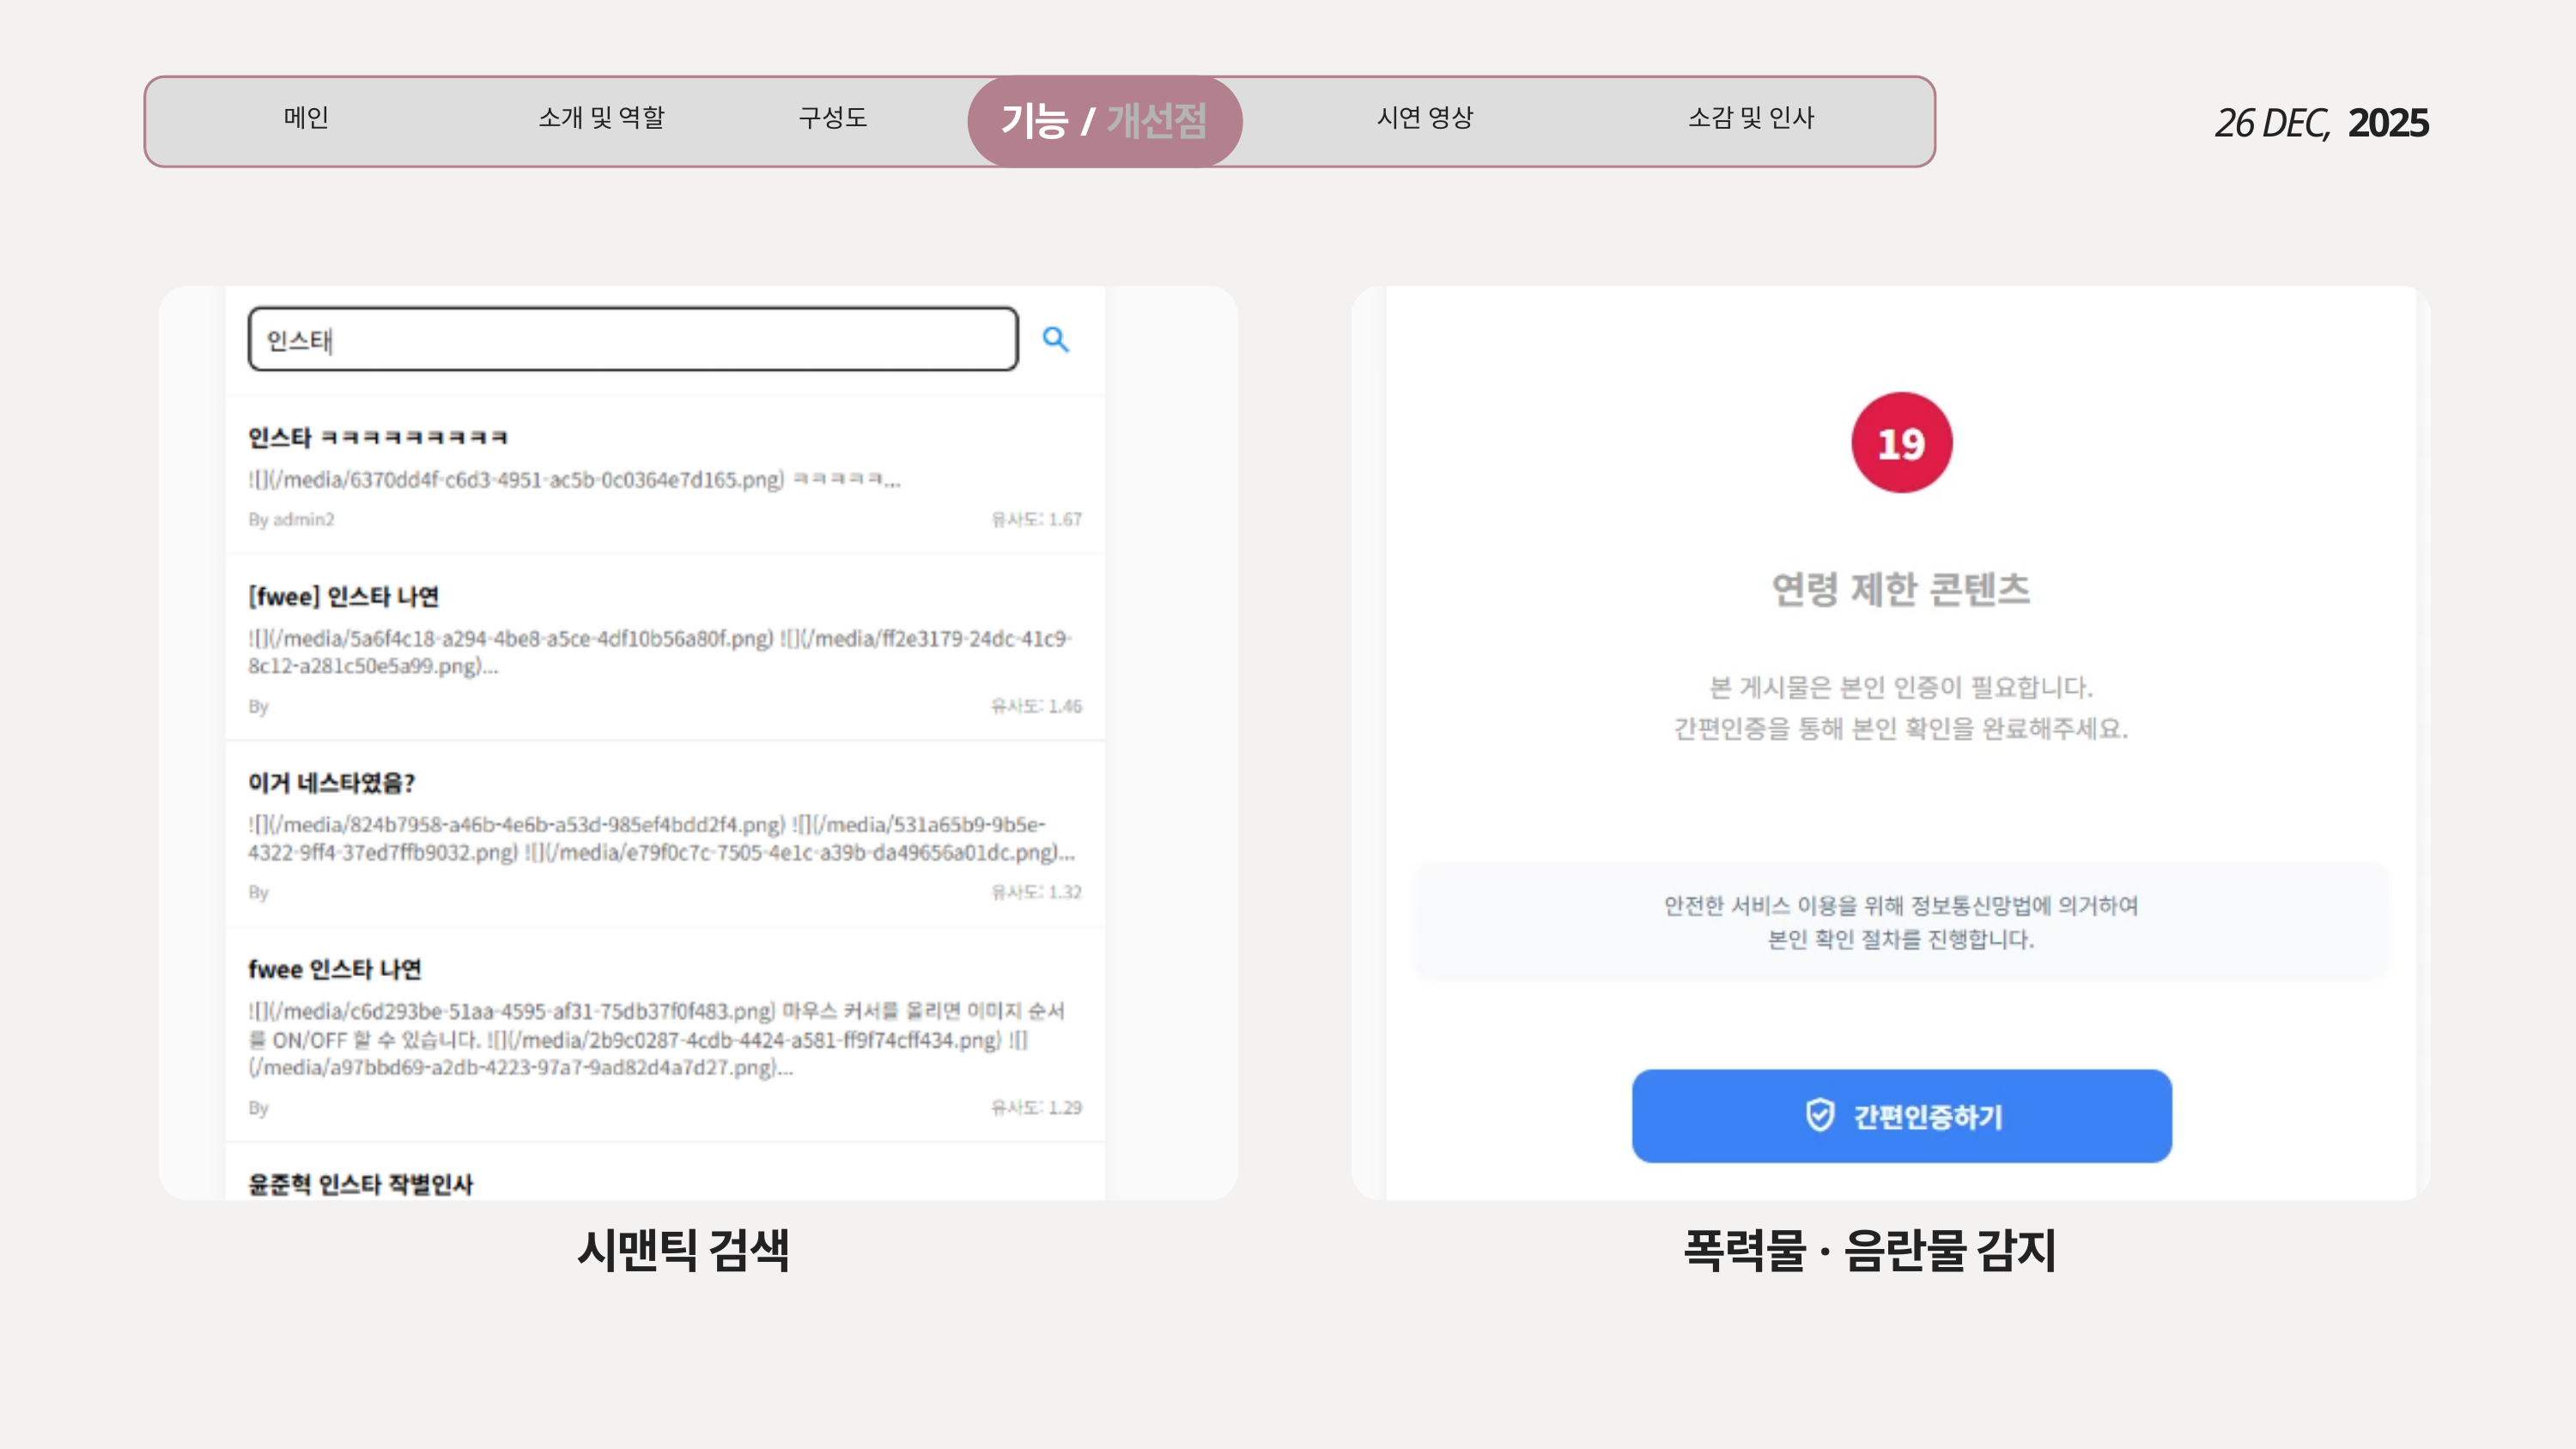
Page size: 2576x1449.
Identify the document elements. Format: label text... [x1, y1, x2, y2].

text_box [158, 285, 1239, 1201]
text_box 26 DEC, [1959, 102, 2333, 145]
text_box 폭력물·음란물 감지 [1683, 1235, 2099, 1277]
text_box 2025 [2333, 102, 2432, 145]
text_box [144, 76, 1936, 167]
text_box 시맨틱 검색 [576, 1235, 821, 1277]
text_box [1351, 285, 2432, 1201]
